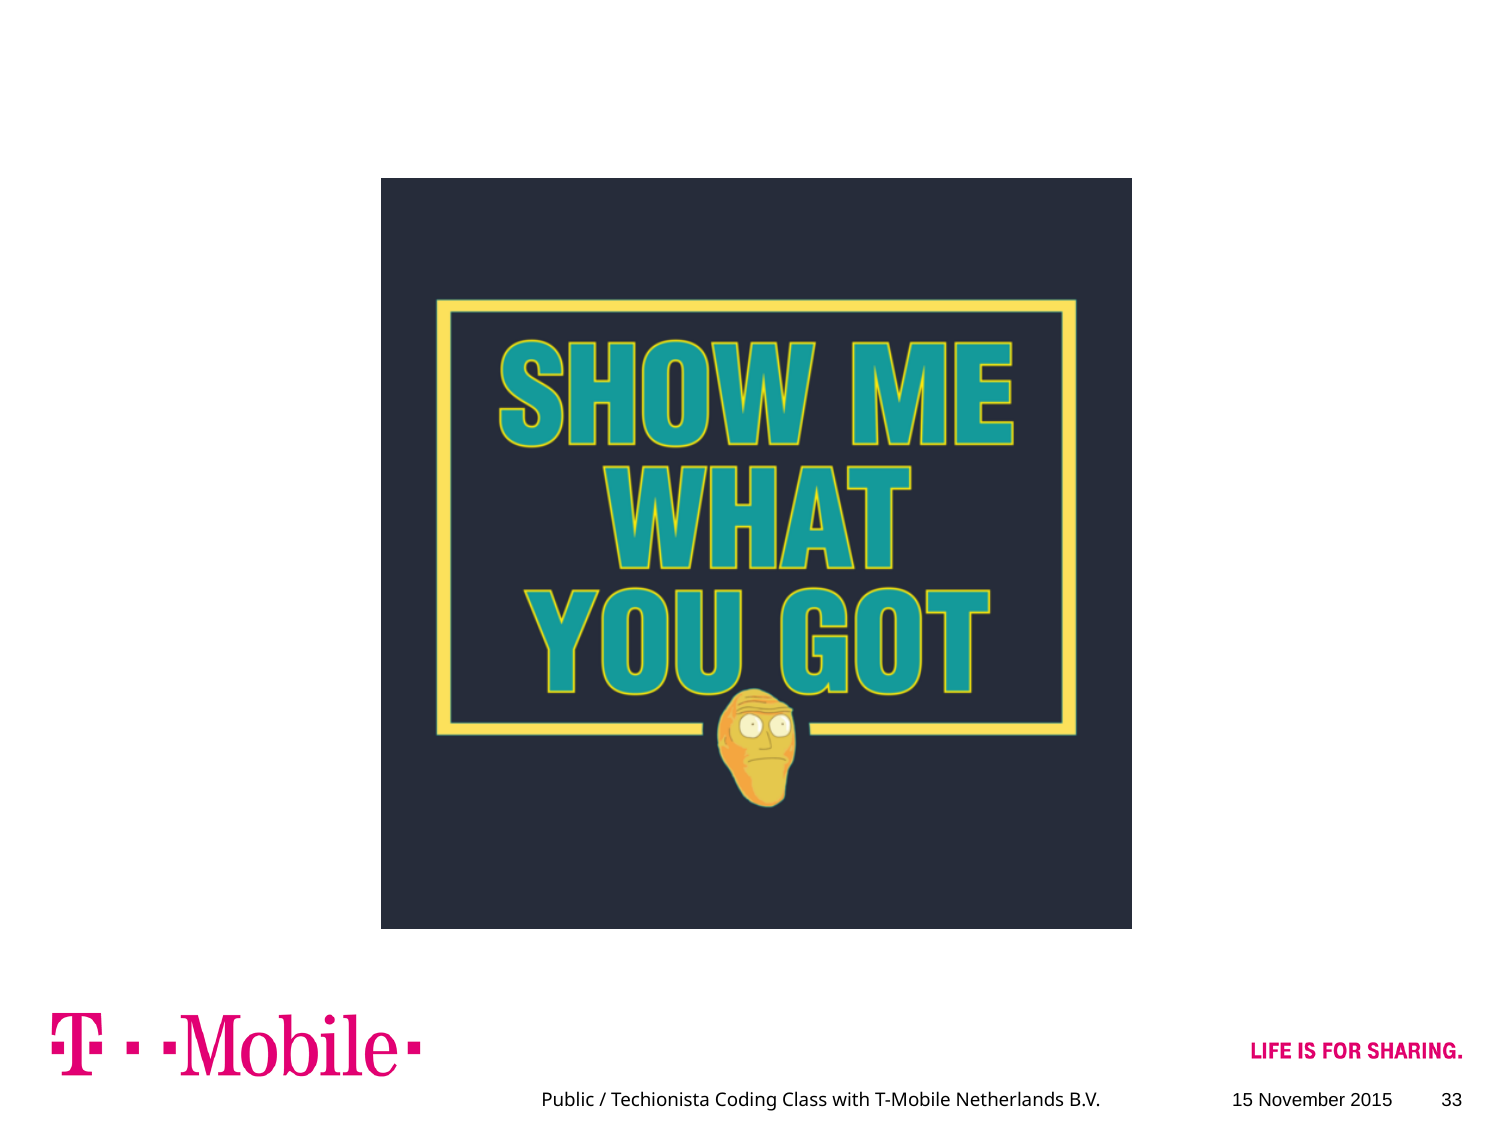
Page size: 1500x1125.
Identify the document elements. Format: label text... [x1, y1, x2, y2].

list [380, 178, 1132, 930]
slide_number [1231, 1087, 1424, 1125]
footer Public / Techionista Coding Class with T-Mobile Netherlands B.V. [74, 1087, 1101, 1125]
picture [42, 1006, 429, 1084]
picture [1244, 1036, 1466, 1062]
slide_number 33 [1424, 1087, 1463, 1125]
